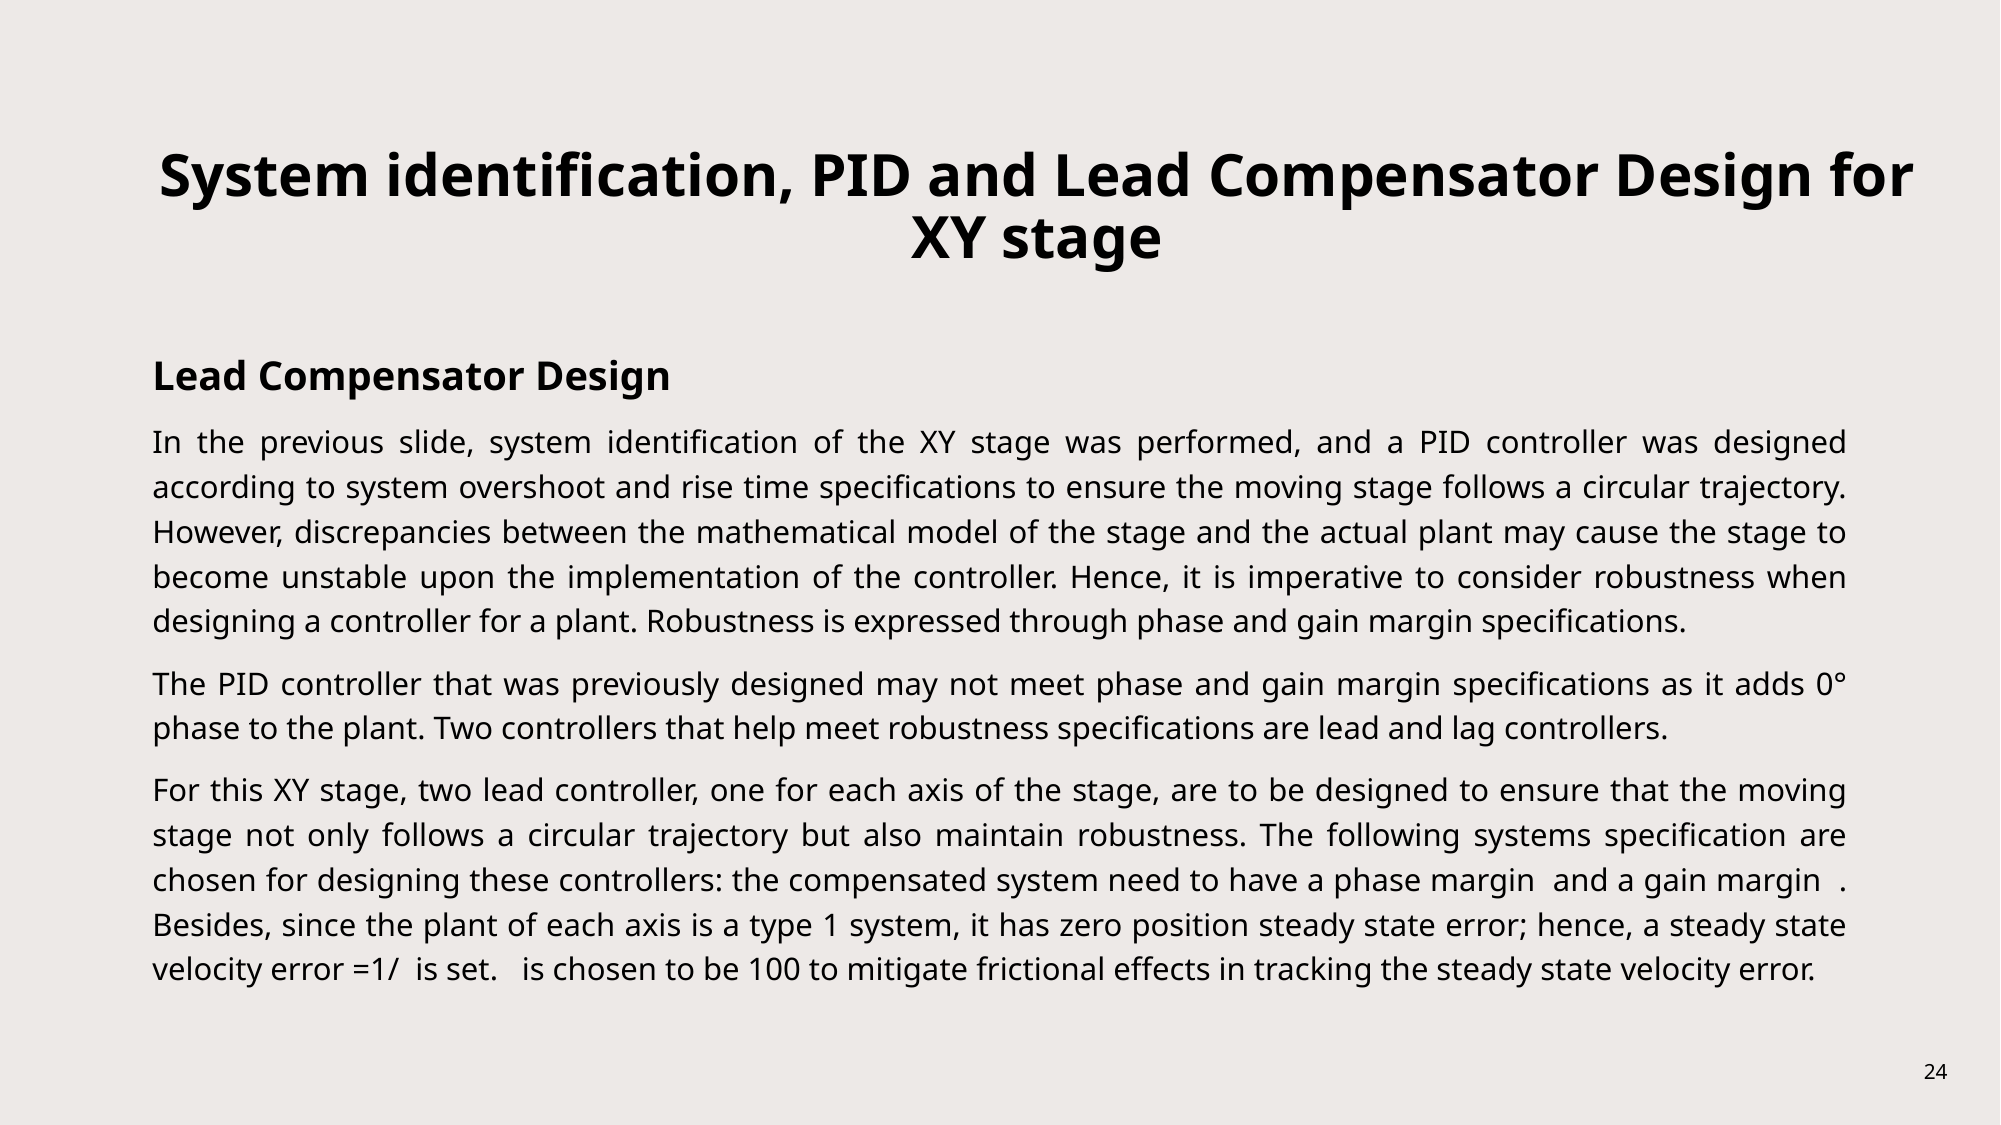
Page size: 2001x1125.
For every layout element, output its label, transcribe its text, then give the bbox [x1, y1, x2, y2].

slide_number 24 [1888, 1042, 1983, 1103]
title System identification, PID and Lead Compensator Design for XY stage [137, 95, 1937, 280]
